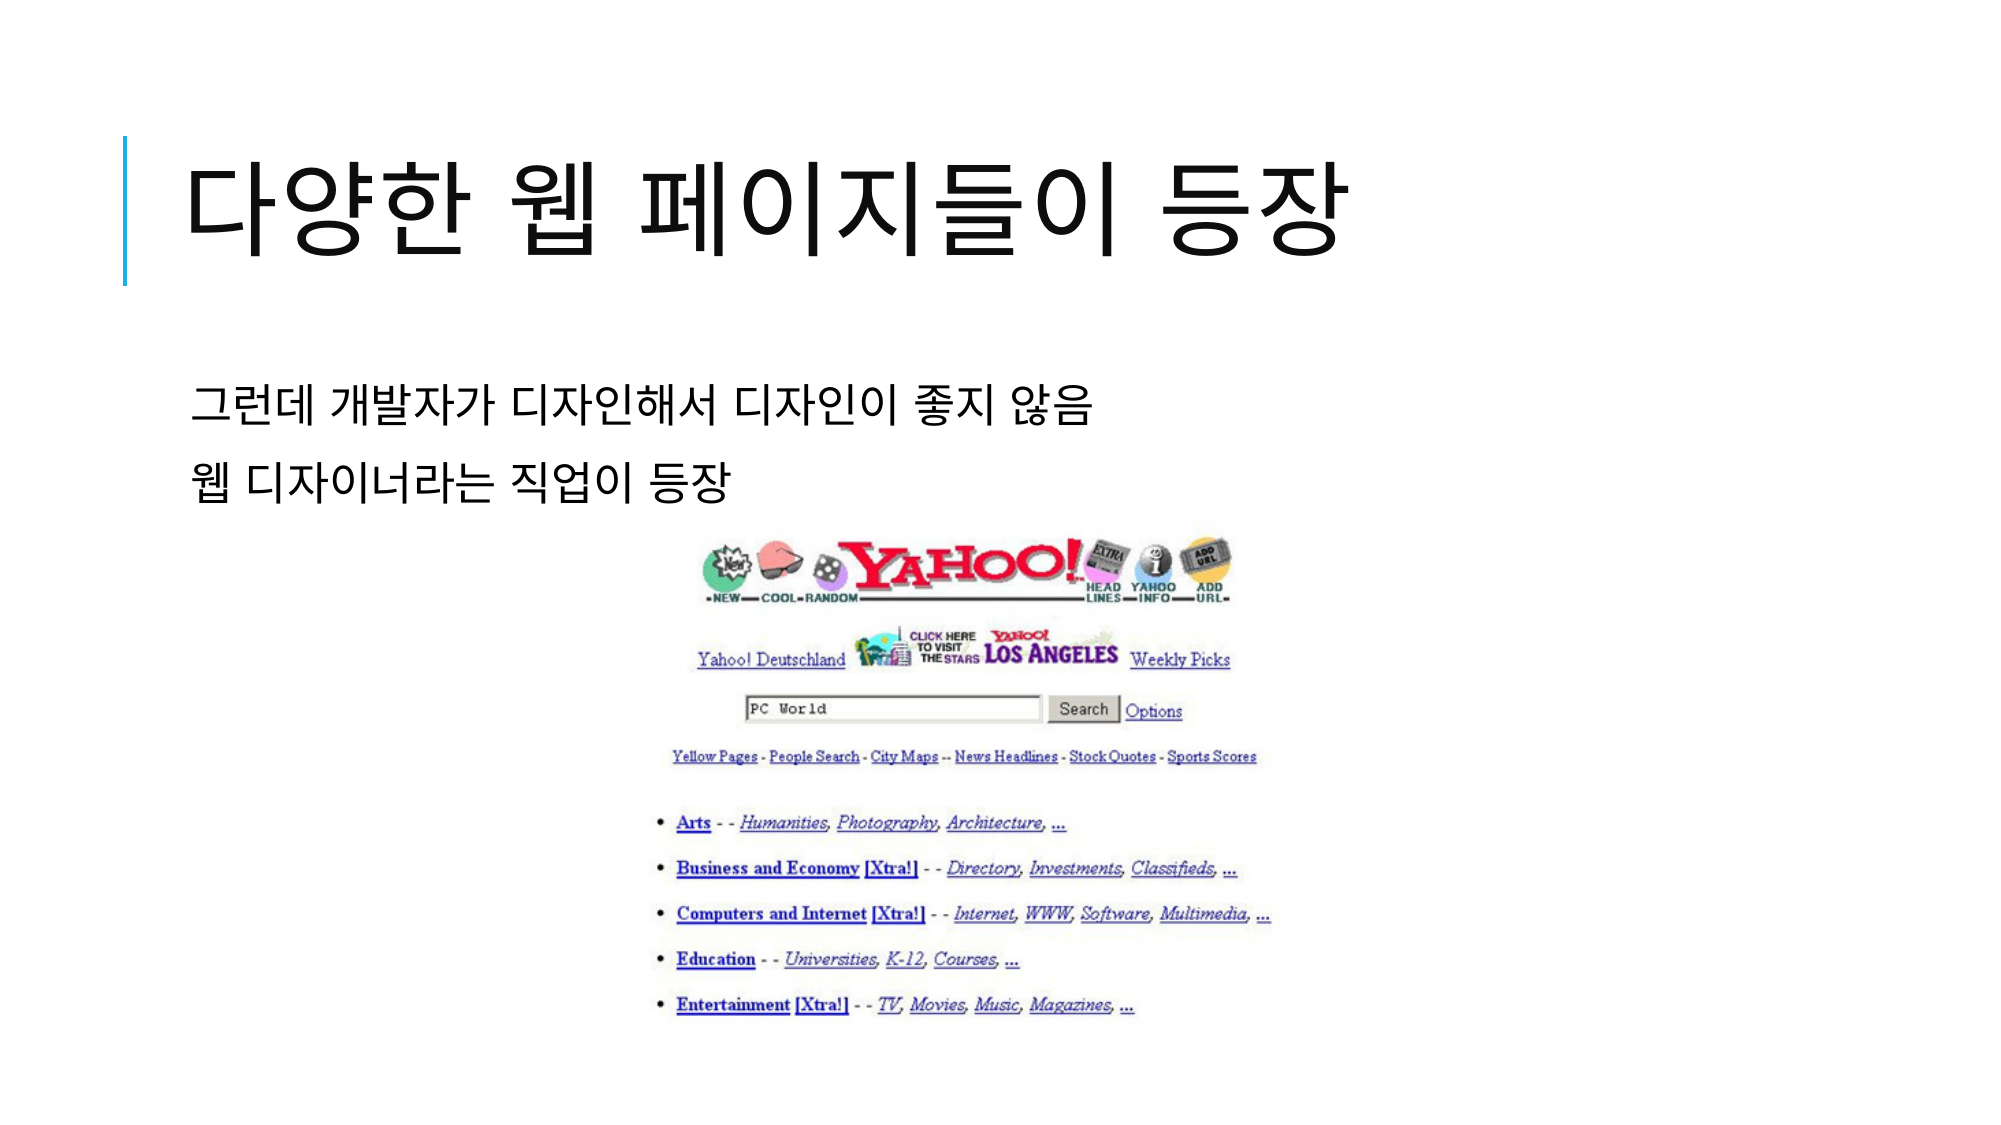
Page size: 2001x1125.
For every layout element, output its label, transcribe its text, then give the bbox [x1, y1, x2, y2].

picture [602, 520, 1328, 1036]
title 다양한 웹 페이지들이 등장 [168, 96, 1763, 342]
list 그런데 개발자가 디자인해서 디자인이 좋지 않음 웹 디자이너라는 직업이 등장 [168, 375, 1763, 1035]
